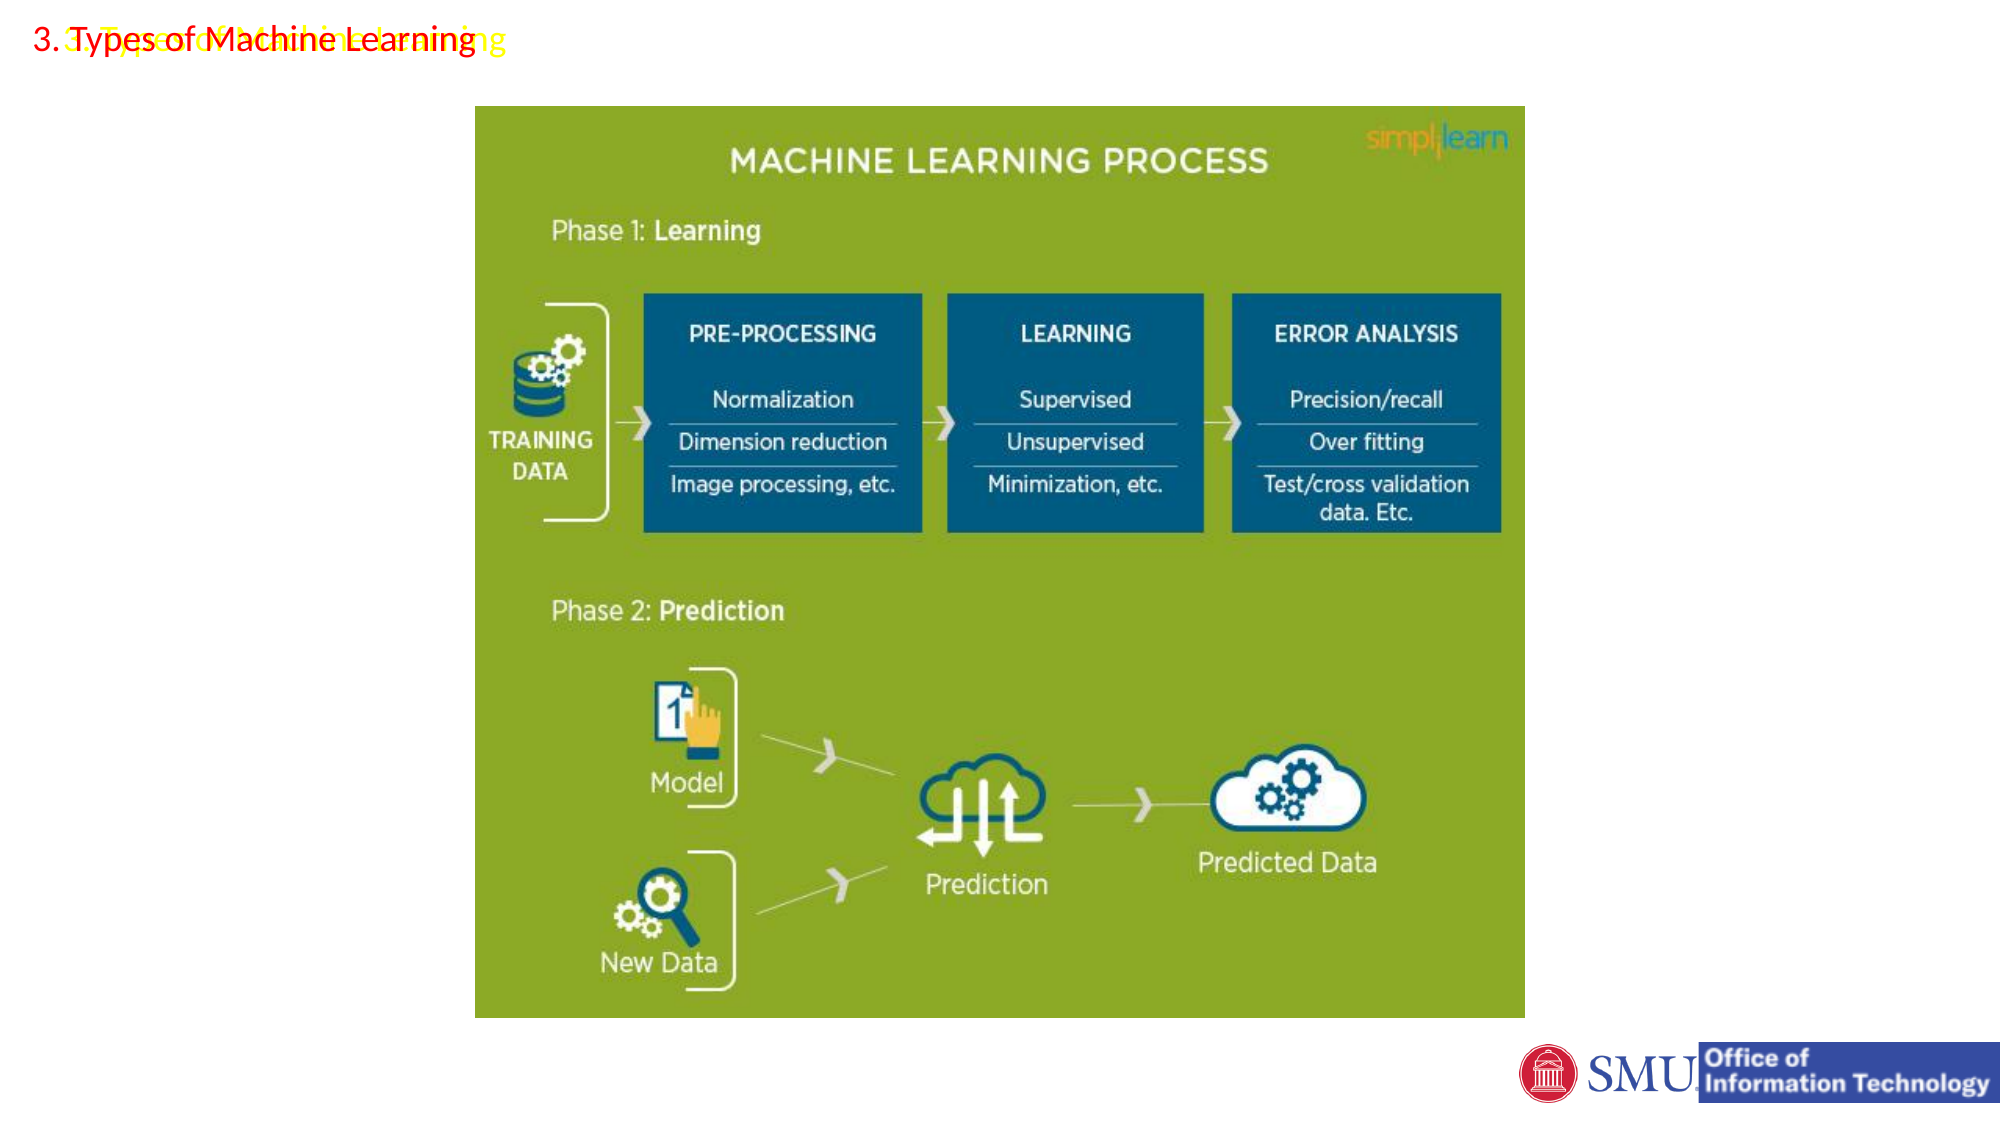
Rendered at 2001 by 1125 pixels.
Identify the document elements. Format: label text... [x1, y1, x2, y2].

text_box 3. Types of Machine Learning [492, 6, 523, 67]
picture [475, 106, 1525, 1018]
picture [1519, 1042, 2000, 1103]
text_box 3. Types of Machine Learning [17, 6, 492, 67]
